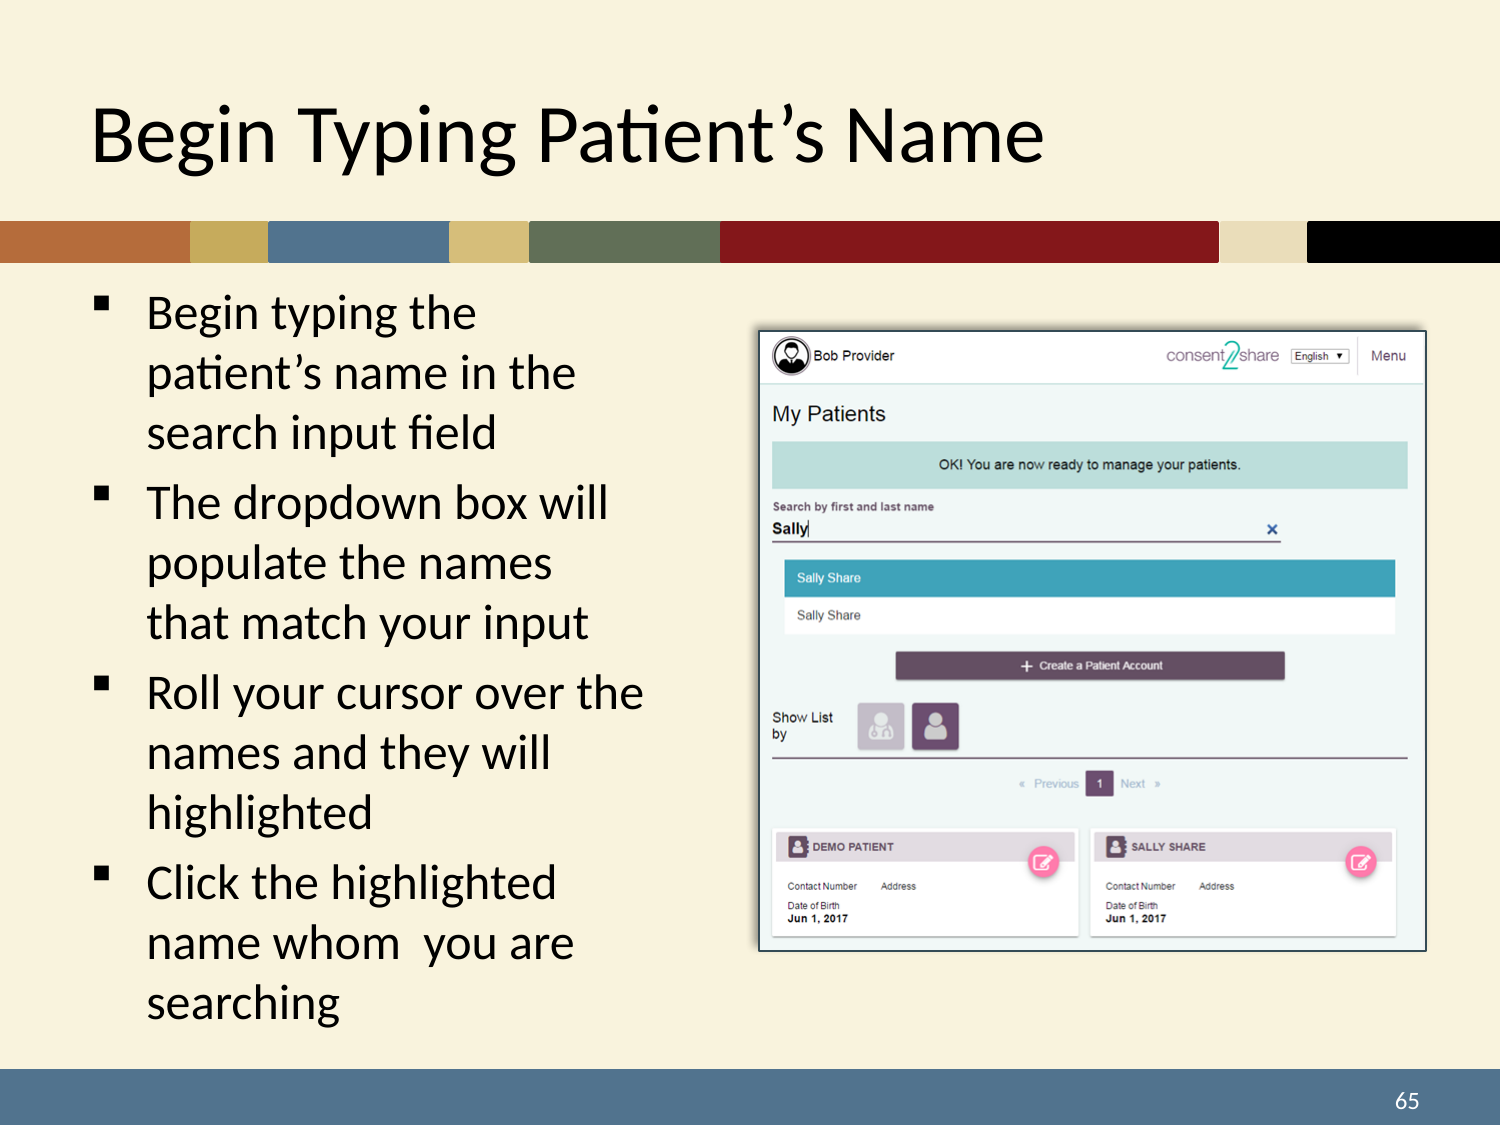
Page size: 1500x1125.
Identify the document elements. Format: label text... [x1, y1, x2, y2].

picture [759, 331, 1426, 951]
slide_number 65 [1379, 1069, 1500, 1125]
list Begin typing the patient’s name in the search input field The dropdown box will populate the names that match your input Roll your cursor over the names and they will highlighted Click the highlighted name whom you are searching [75, 272, 661, 1051]
title Begin Typing Patient’s Name [75, 45, 1425, 213]
